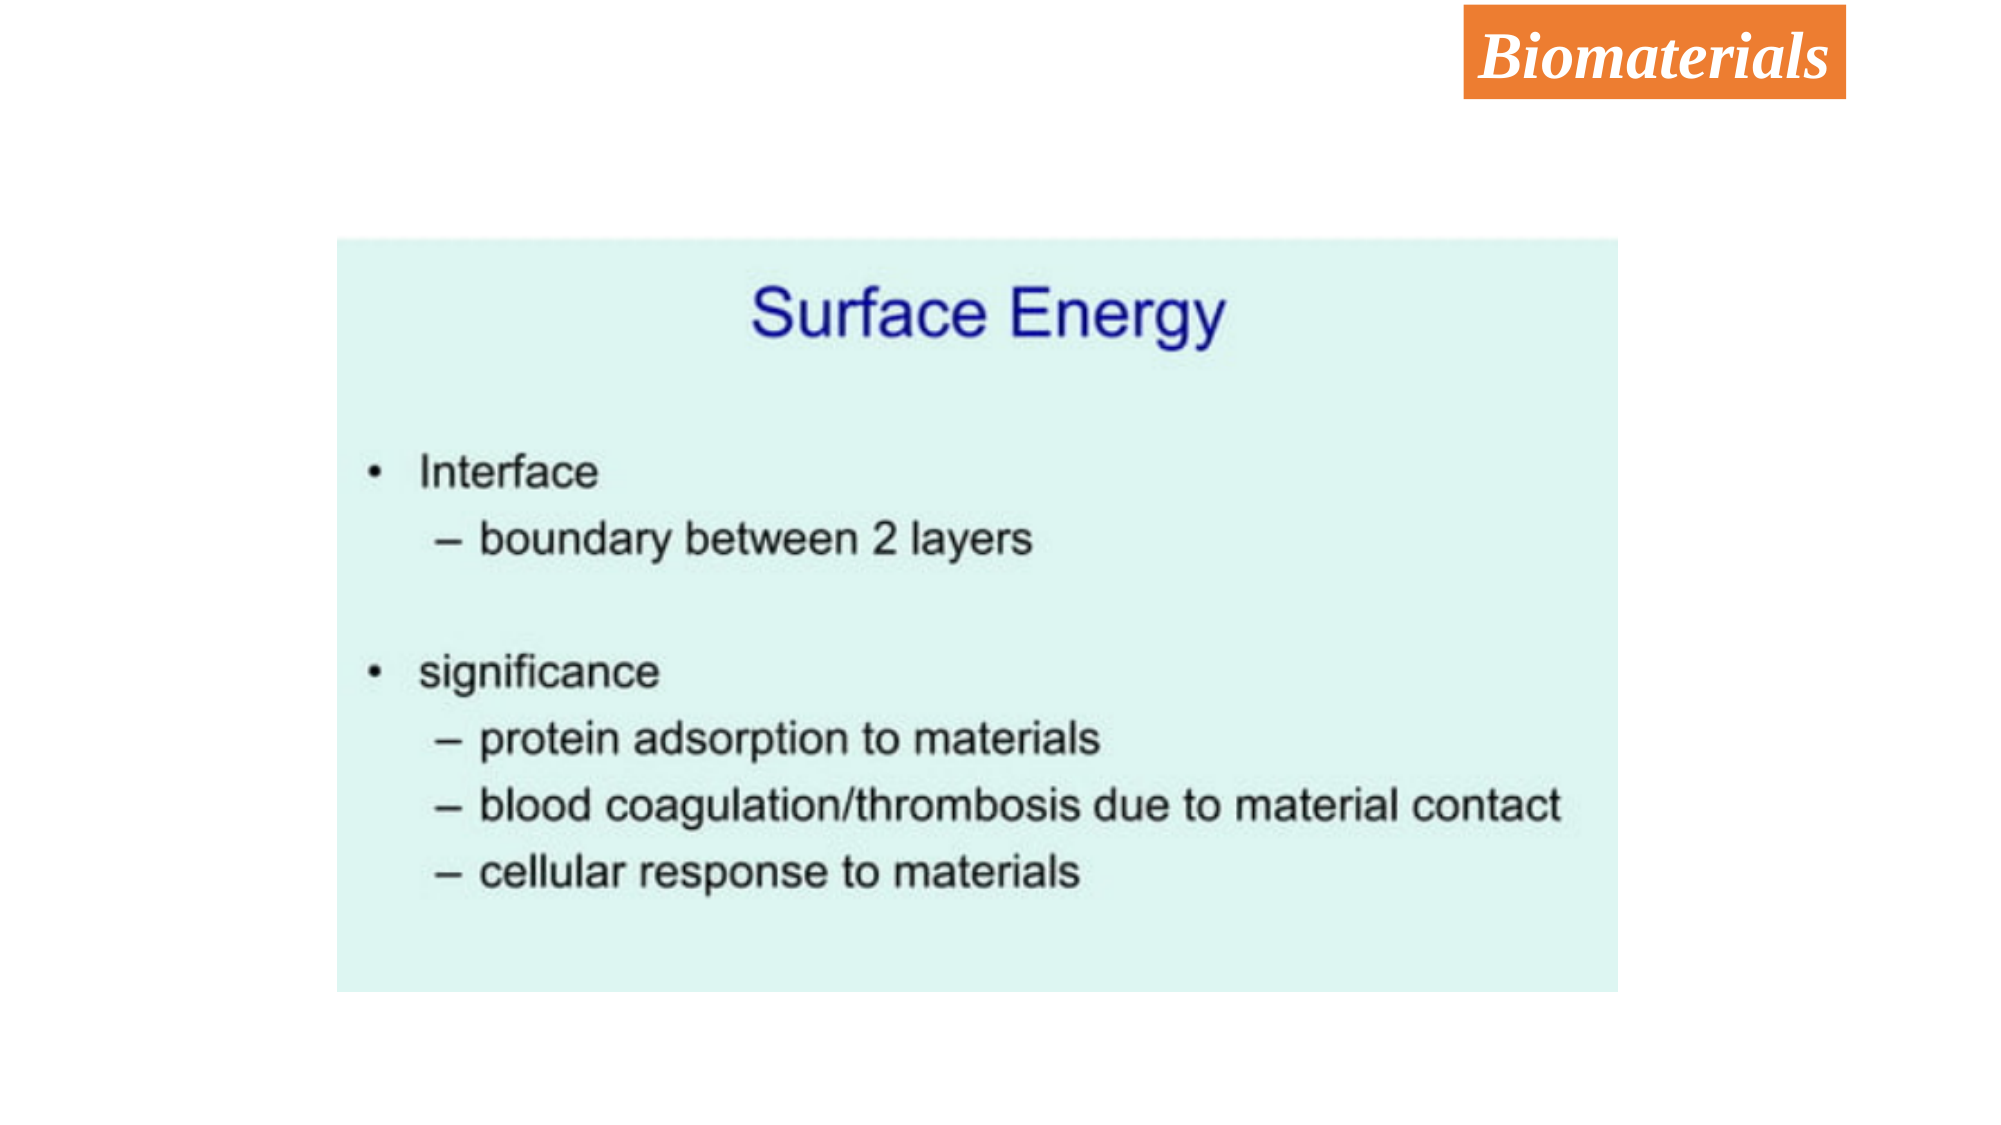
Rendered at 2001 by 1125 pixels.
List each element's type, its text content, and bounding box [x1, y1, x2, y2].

text_box Biomaterials [1463, 4, 1847, 100]
picture [337, 235, 1618, 992]
